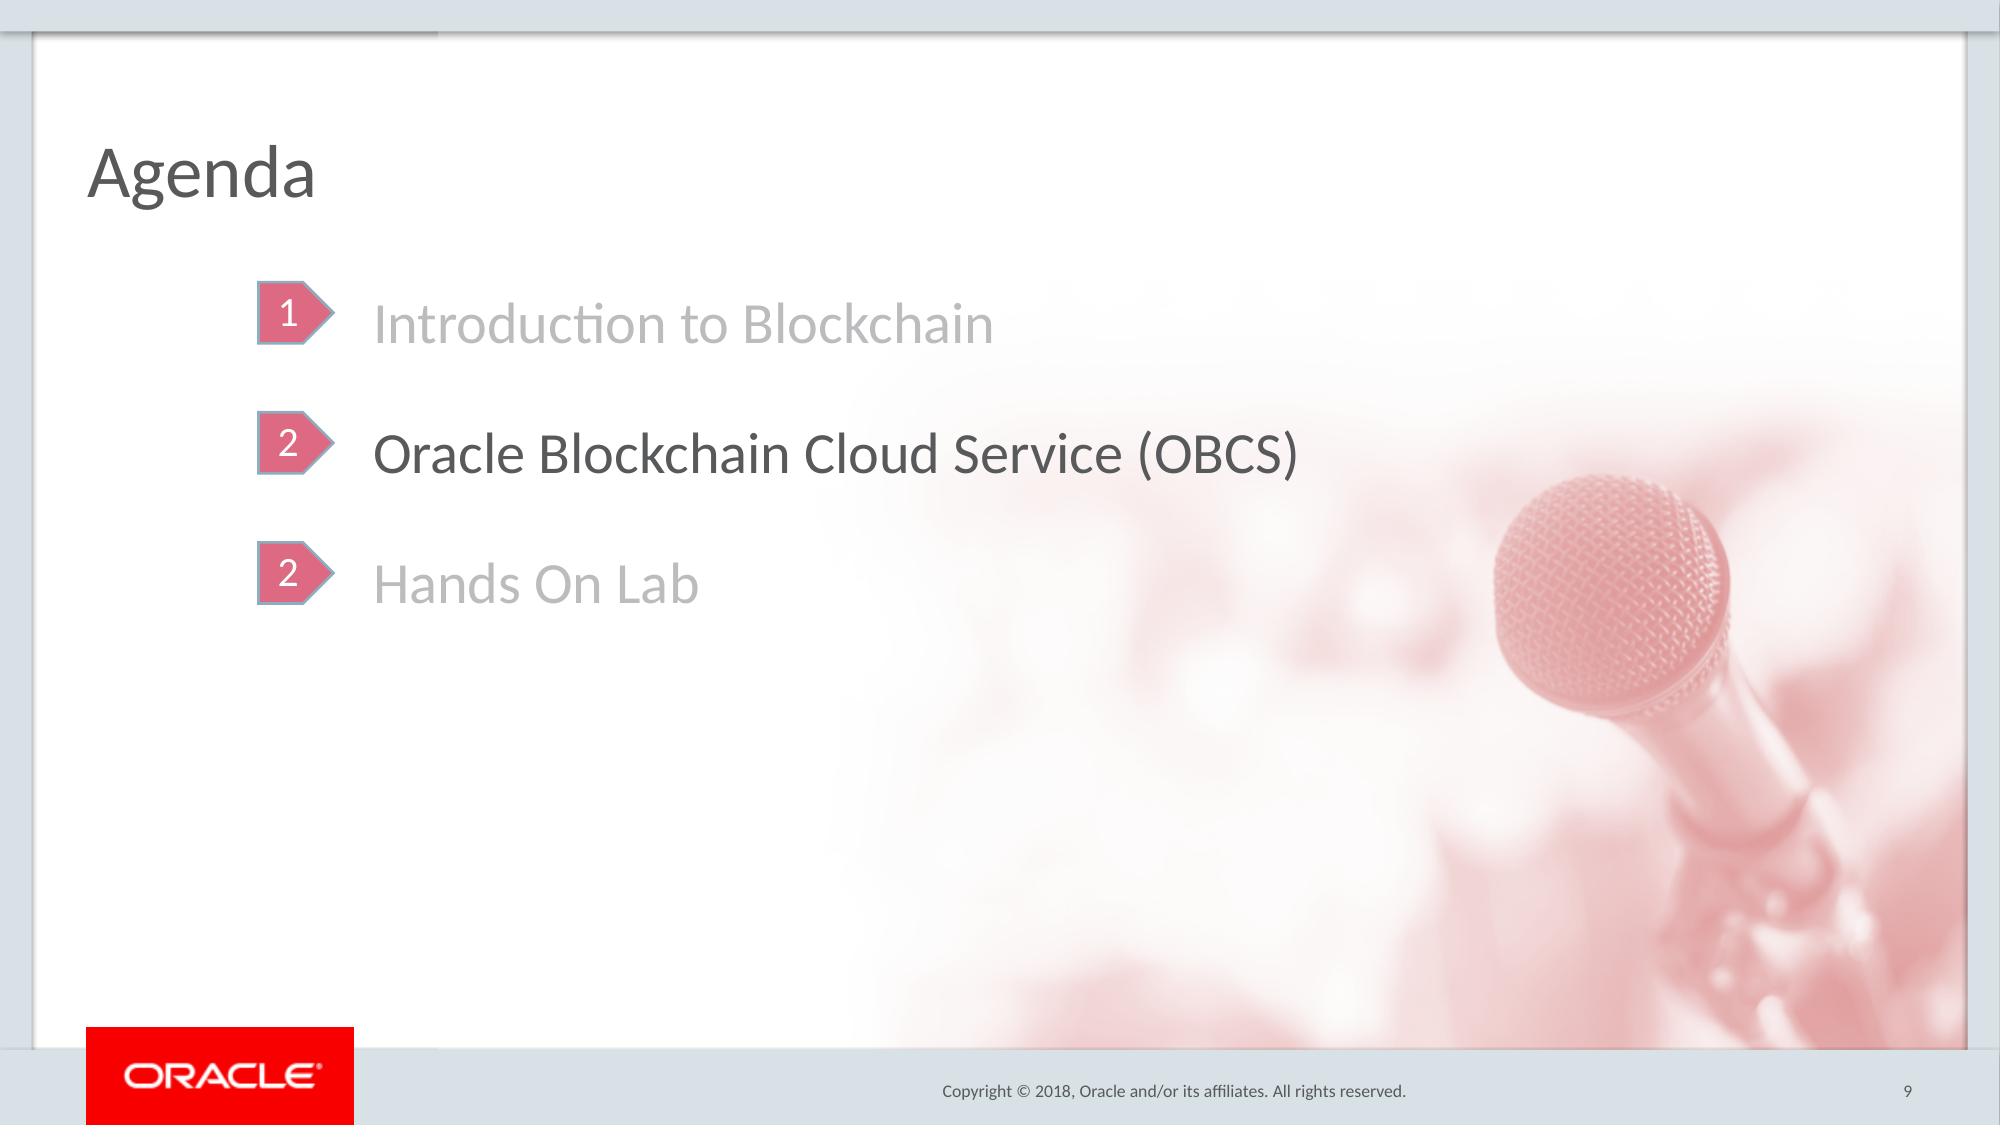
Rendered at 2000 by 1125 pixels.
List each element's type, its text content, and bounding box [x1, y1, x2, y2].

picture [86, 1027, 354, 1125]
list Introduction to Blockchain Oracle Blockchain Cloud Service (OBCS) Hands On Lab [373, 249, 1913, 994]
text_box 1 [256, 280, 337, 346]
text_box 2 [256, 540, 337, 606]
title Agenda [87, 66, 1913, 213]
slide_number 9 [1857, 1075, 1913, 1106]
text_box 2 [256, 410, 337, 476]
